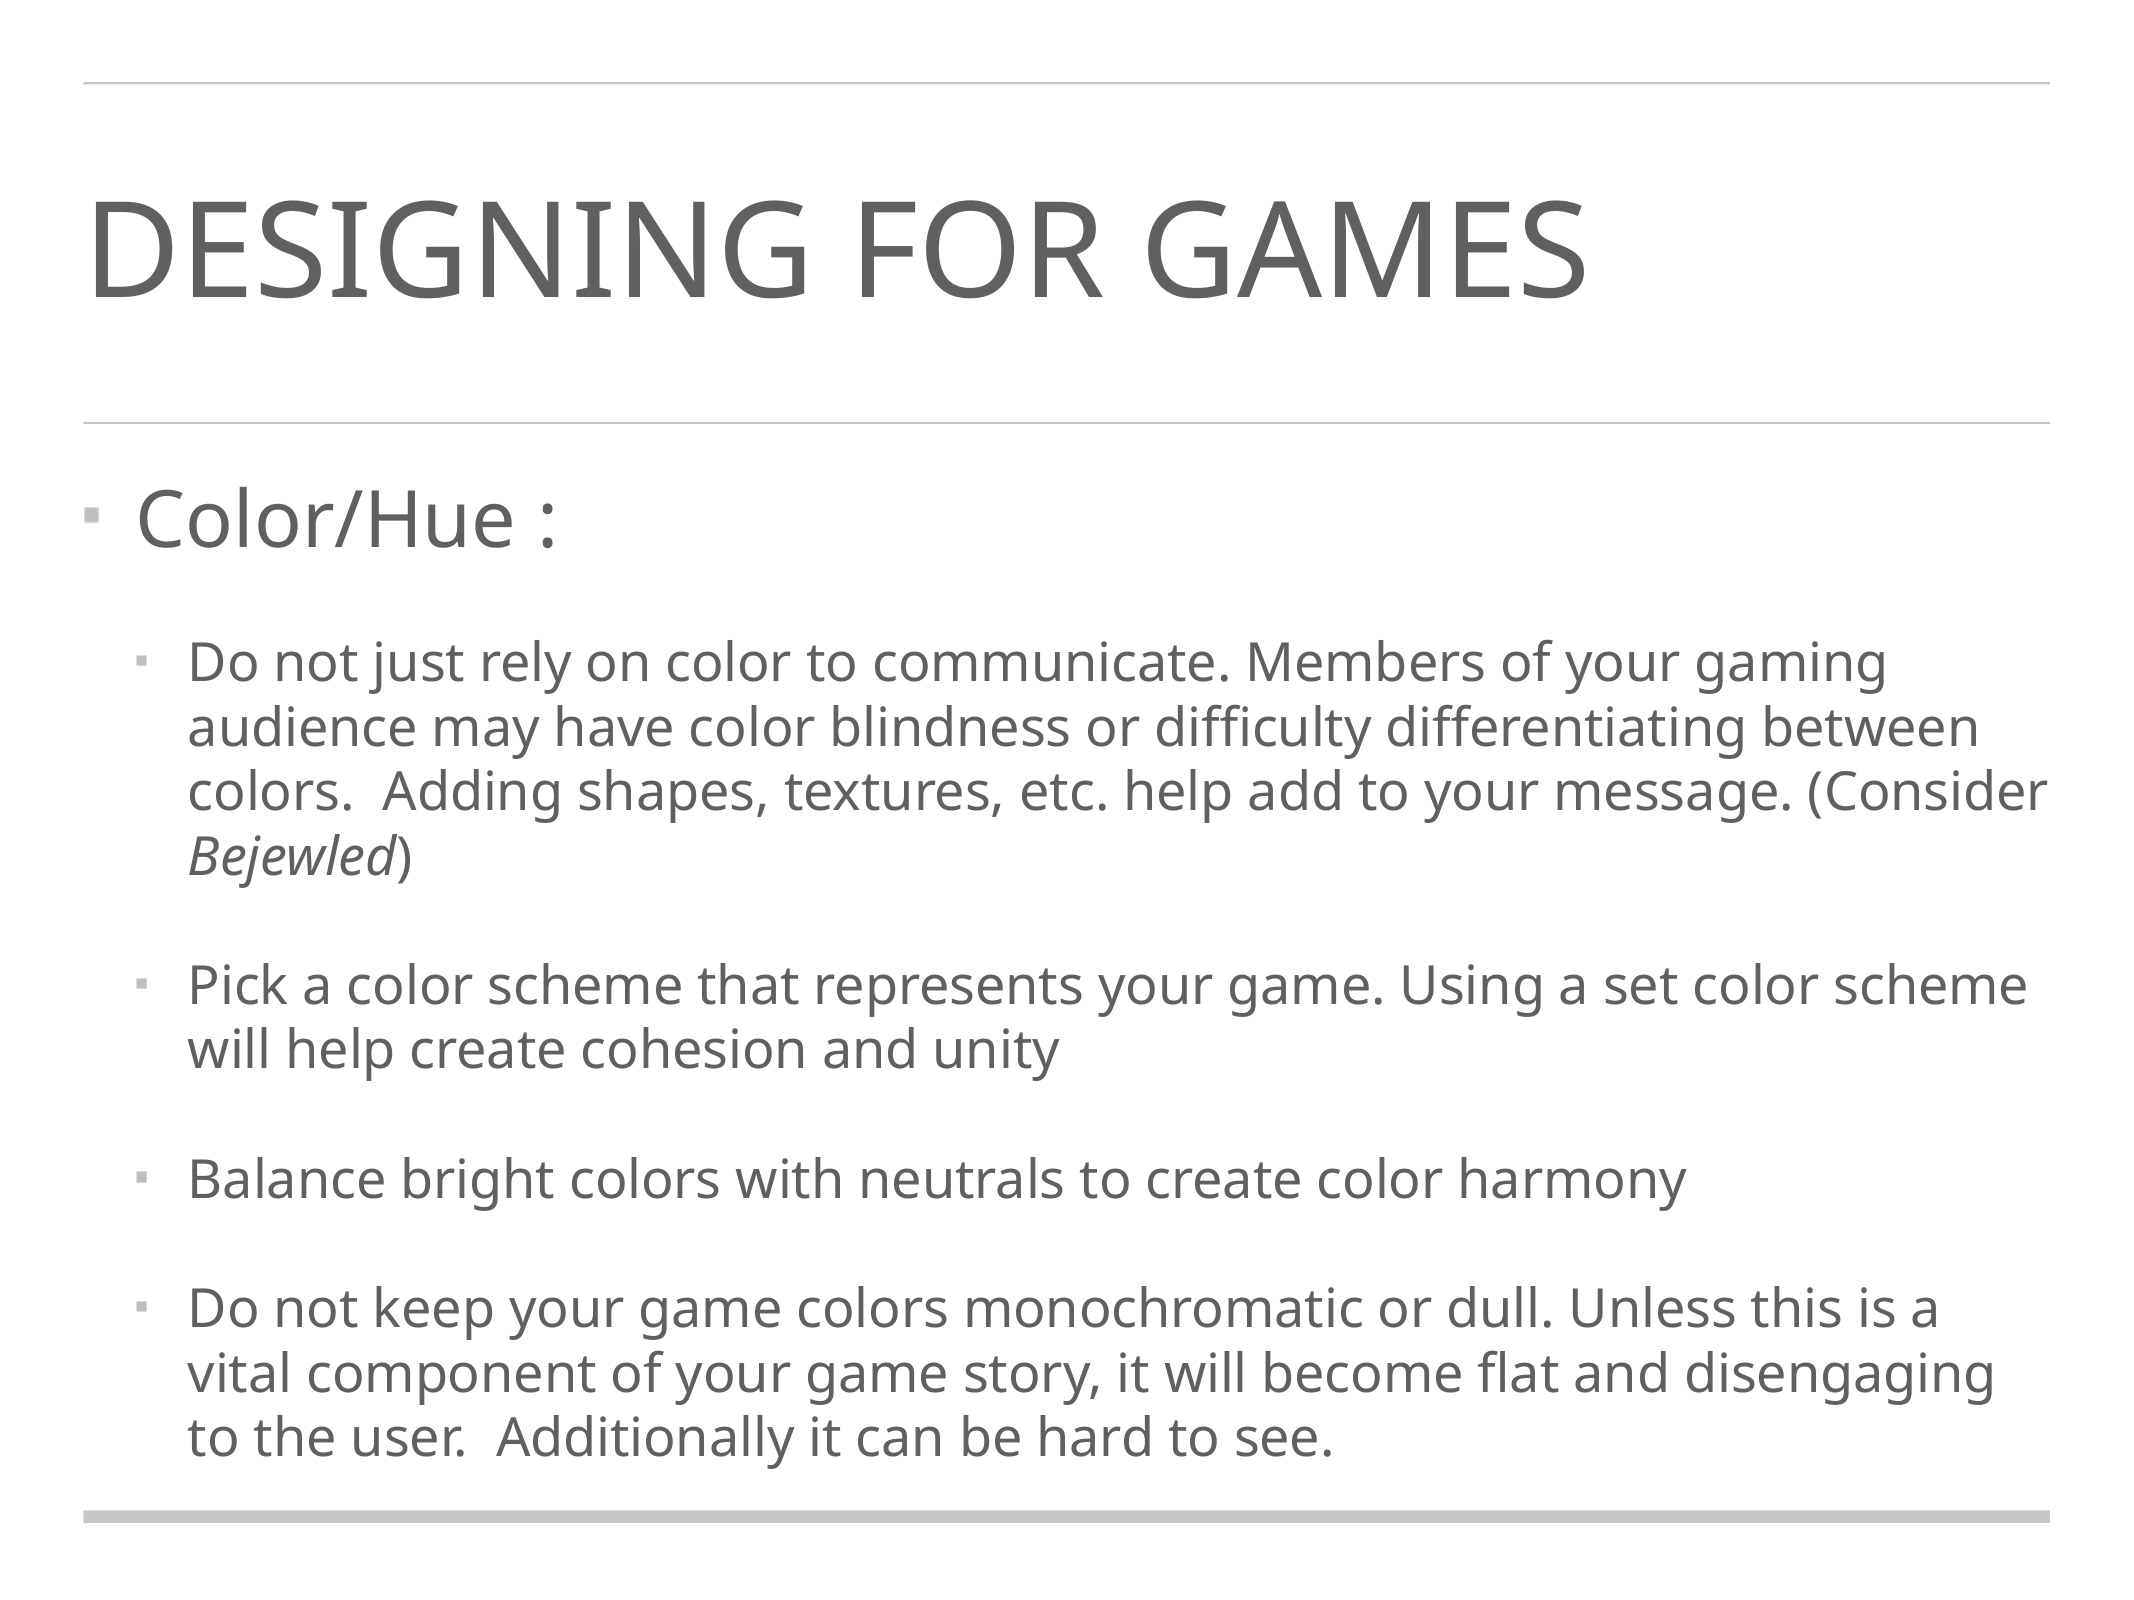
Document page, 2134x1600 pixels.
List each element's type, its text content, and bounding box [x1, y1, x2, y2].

picture [135, 977, 147, 989]
picture [135, 1300, 147, 1312]
picture [83, 506, 100, 524]
list Color/Hue : Do not just rely on color to communicate. Members of your gaming audience may have color blindness or difficulty differentiating between colors. Adding shapes, textures, etc. help add to your message. (Consider Bejewled) Pick a color scheme that represents your game. Using a set color scheme will help create cohesion and unity Balance bright colors with neutrals to create color harmony Do not keep your game colors monochromatic or dull. Unless this is a vital component of your game story, it will become flat and disengaging to the user. Additionally it can be hard to see. [82, 497, 2051, 1438]
title designing for games [82, 97, 2051, 411]
picture [135, 1170, 147, 1183]
picture [135, 654, 147, 666]
